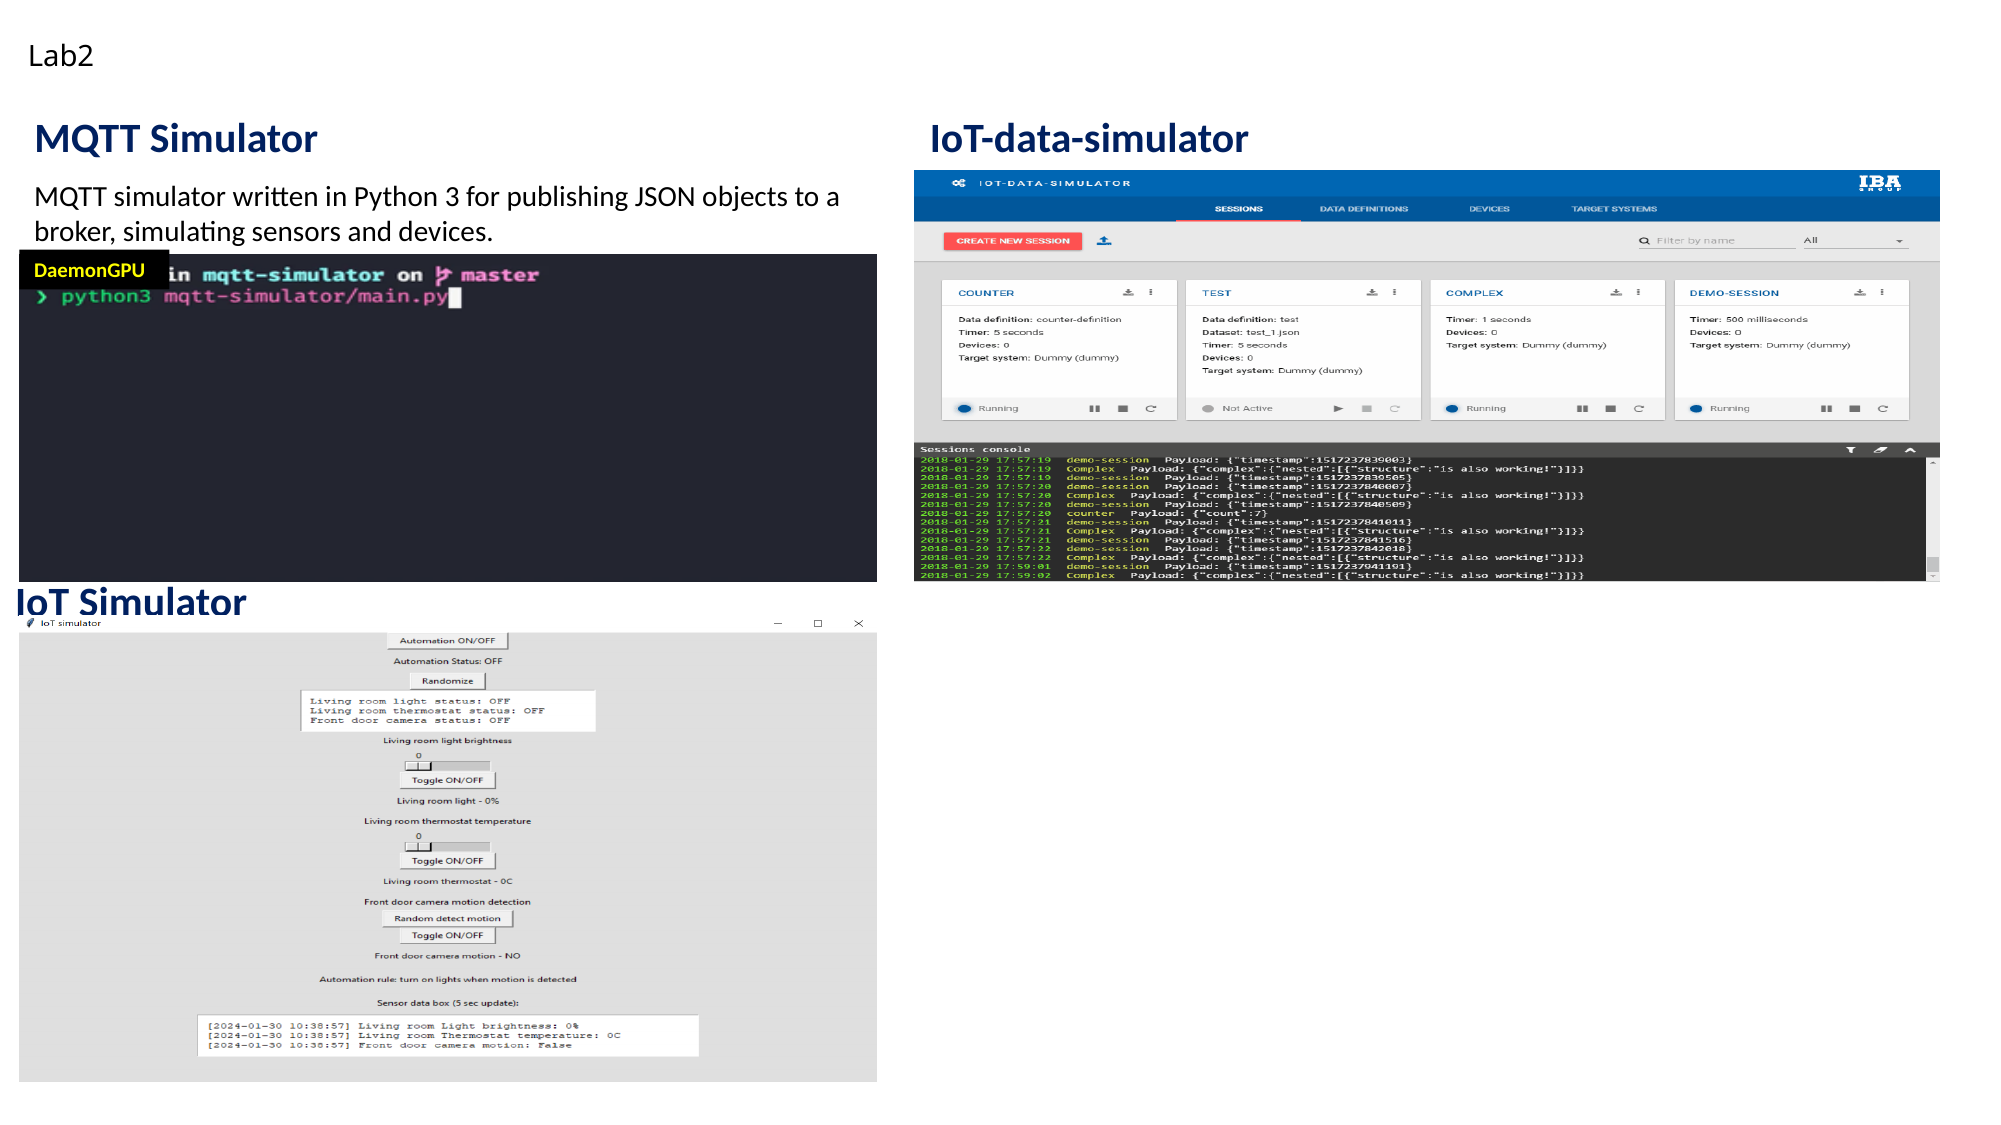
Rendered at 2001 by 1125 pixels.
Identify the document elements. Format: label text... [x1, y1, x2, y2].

picture [19, 254, 877, 582]
title Lab2 [12, 33, 1738, 81]
text_box DaemonGPU [19, 249, 170, 254]
picture [19, 615, 877, 1082]
picture [914, 169, 1940, 582]
list MQTT Simulator [19, 109, 695, 170]
text_box IoT Simulator [0, 572, 675, 658]
text_box MQTT simulator written in Python 3 for publishing JSON objects to a broker, simulating sensors and devices. [19, 170, 856, 254]
text_box IoT-data-simulator [914, 109, 1590, 169]
